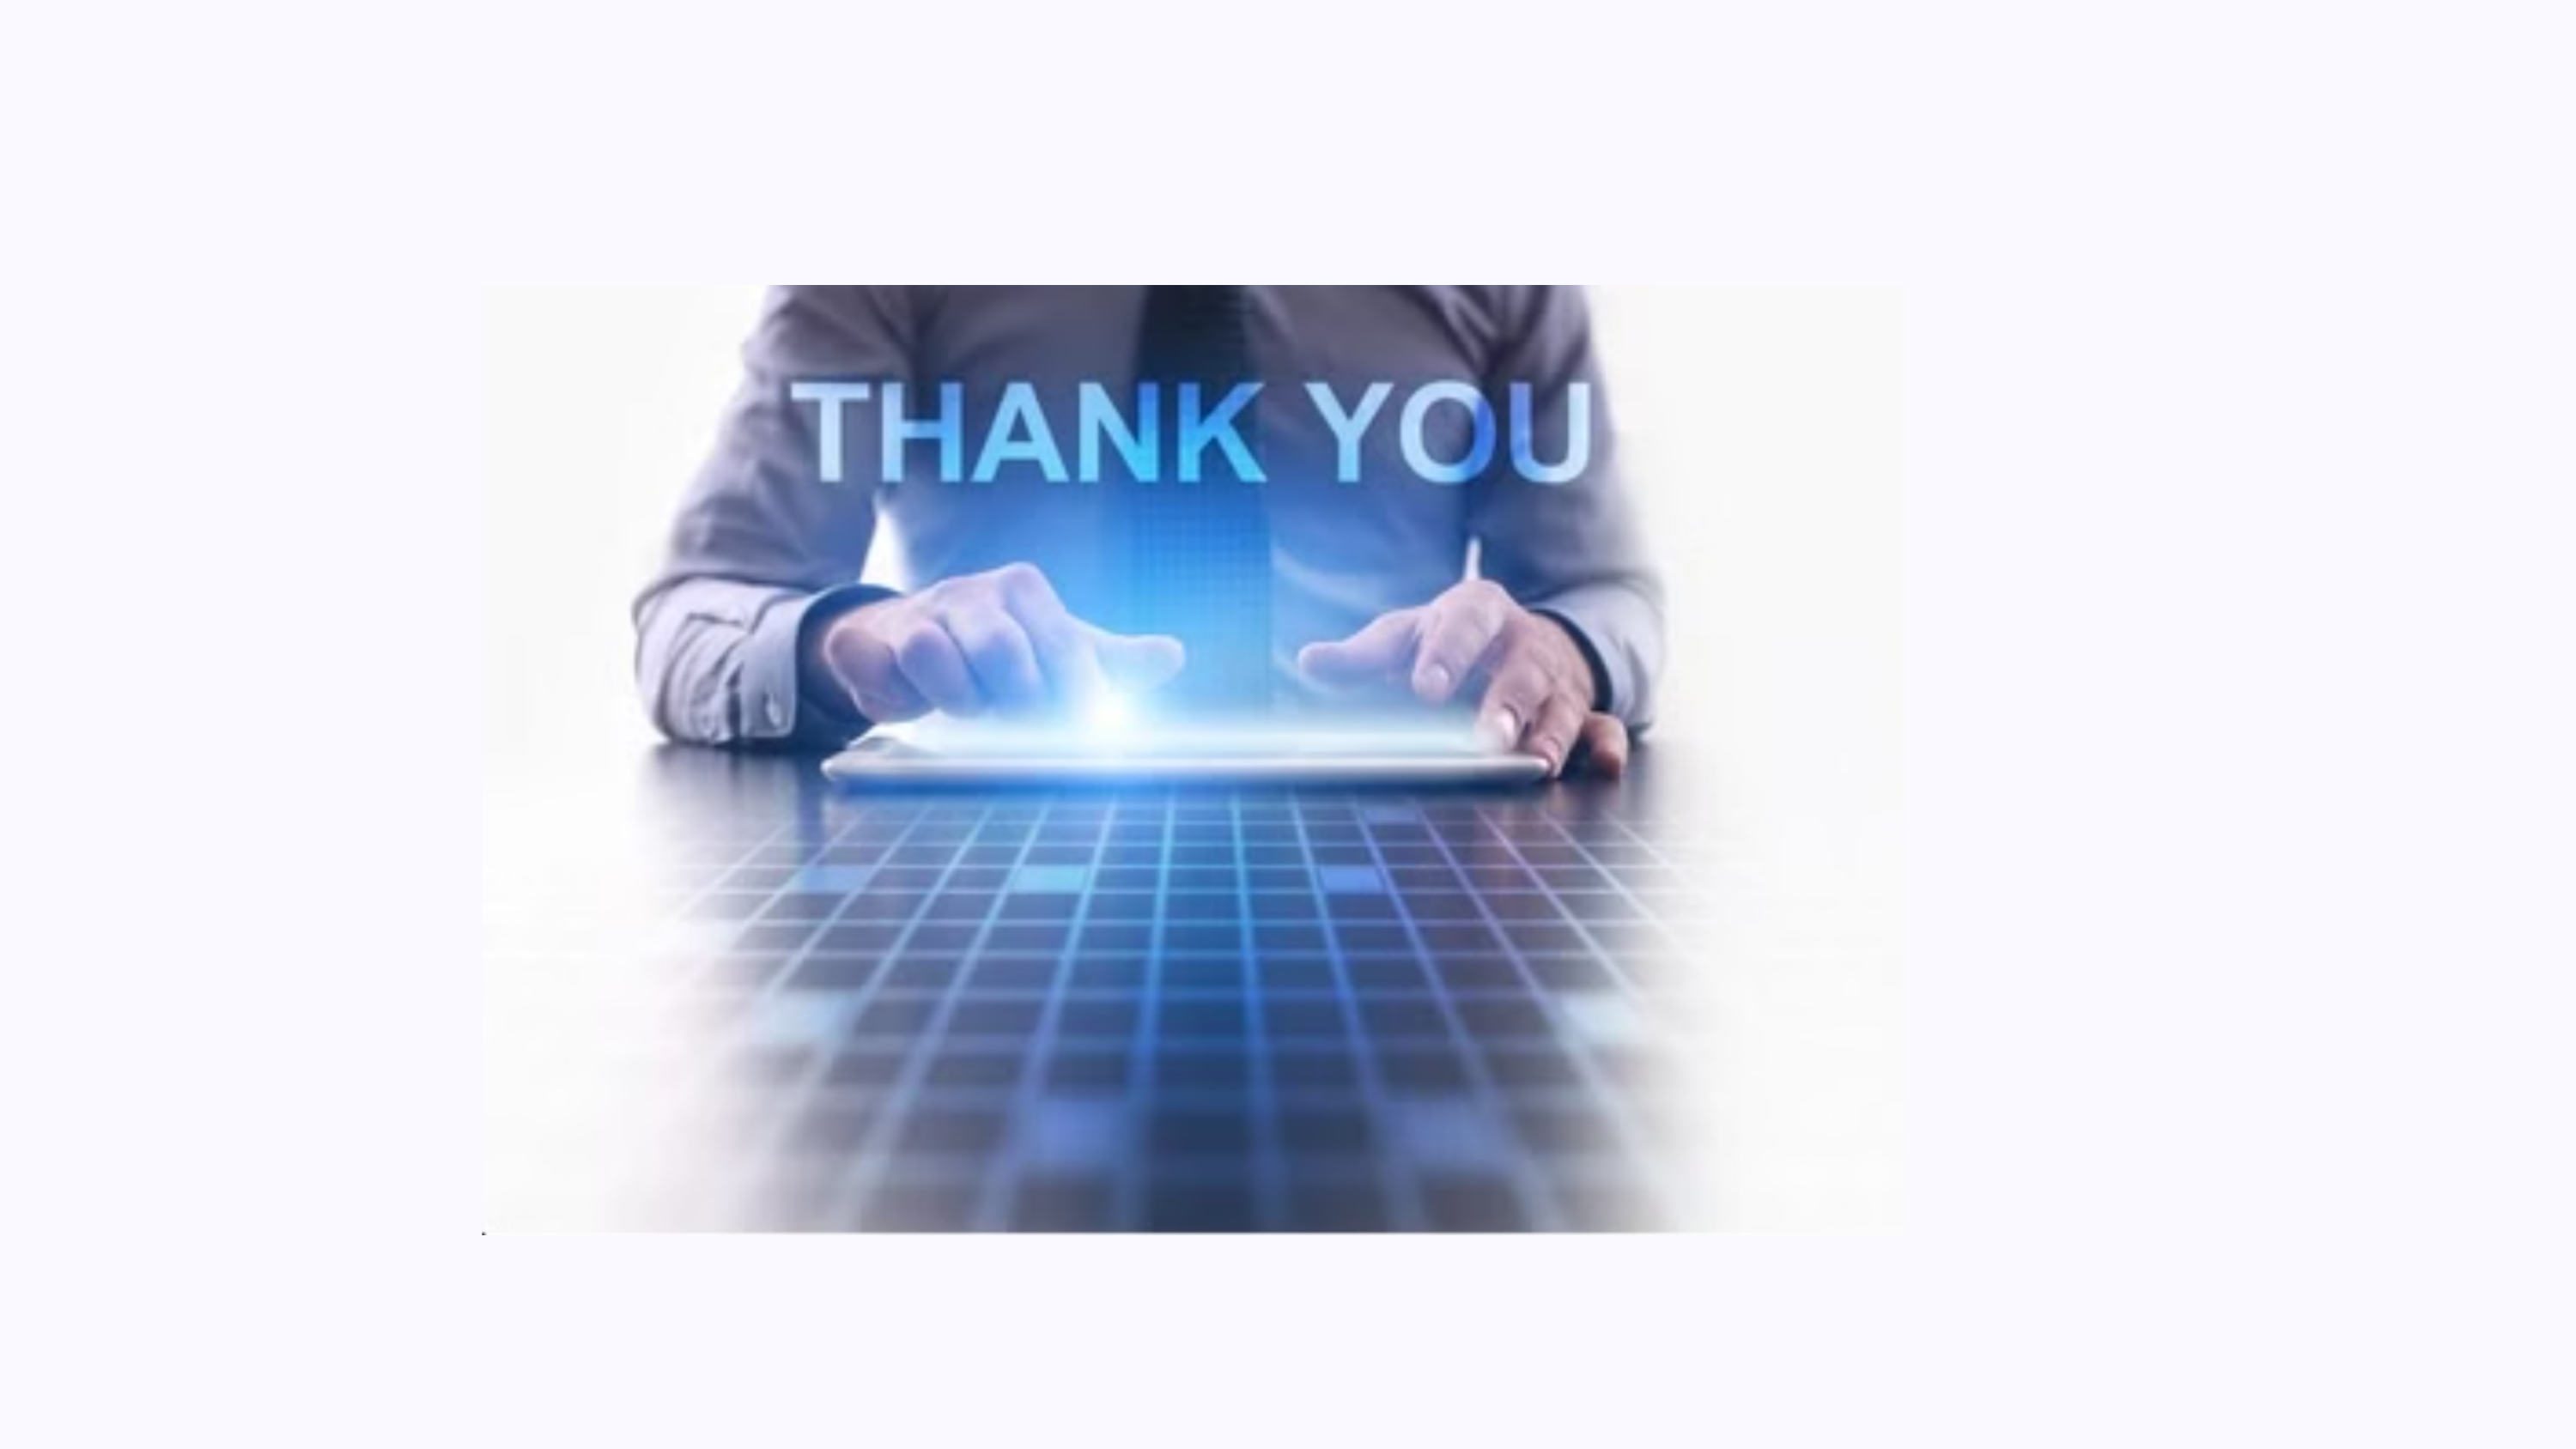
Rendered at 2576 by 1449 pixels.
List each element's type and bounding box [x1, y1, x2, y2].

text_box [0, 0, 2576, 1449]
